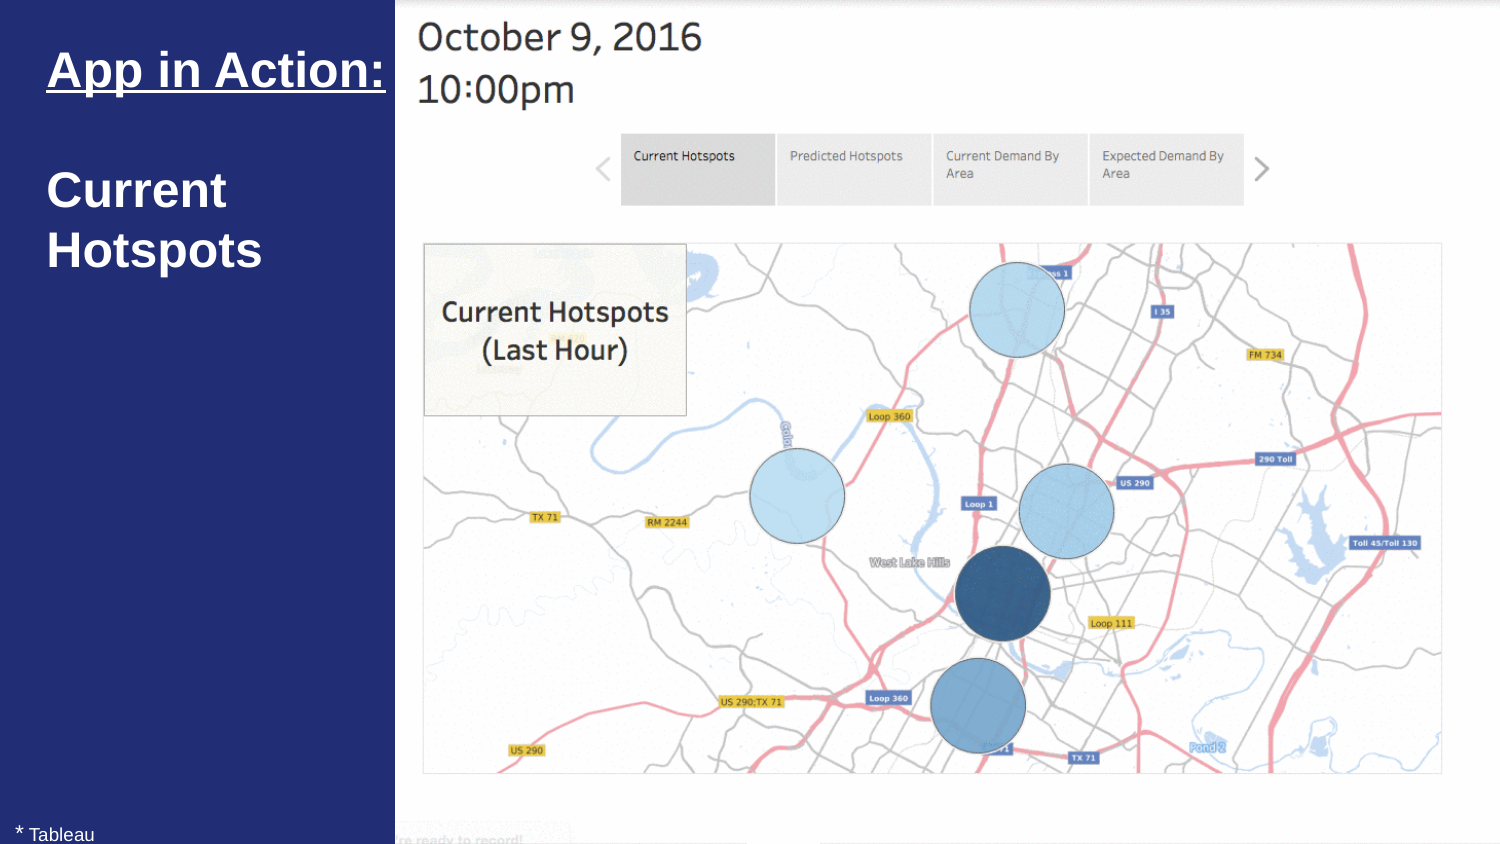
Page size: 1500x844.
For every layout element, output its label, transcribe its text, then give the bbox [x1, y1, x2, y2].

text_box App in Action: Current Hotspots [31, 22, 390, 139]
picture [395, 0, 1500, 844]
text_box * Tableau [0, 804, 362, 833]
